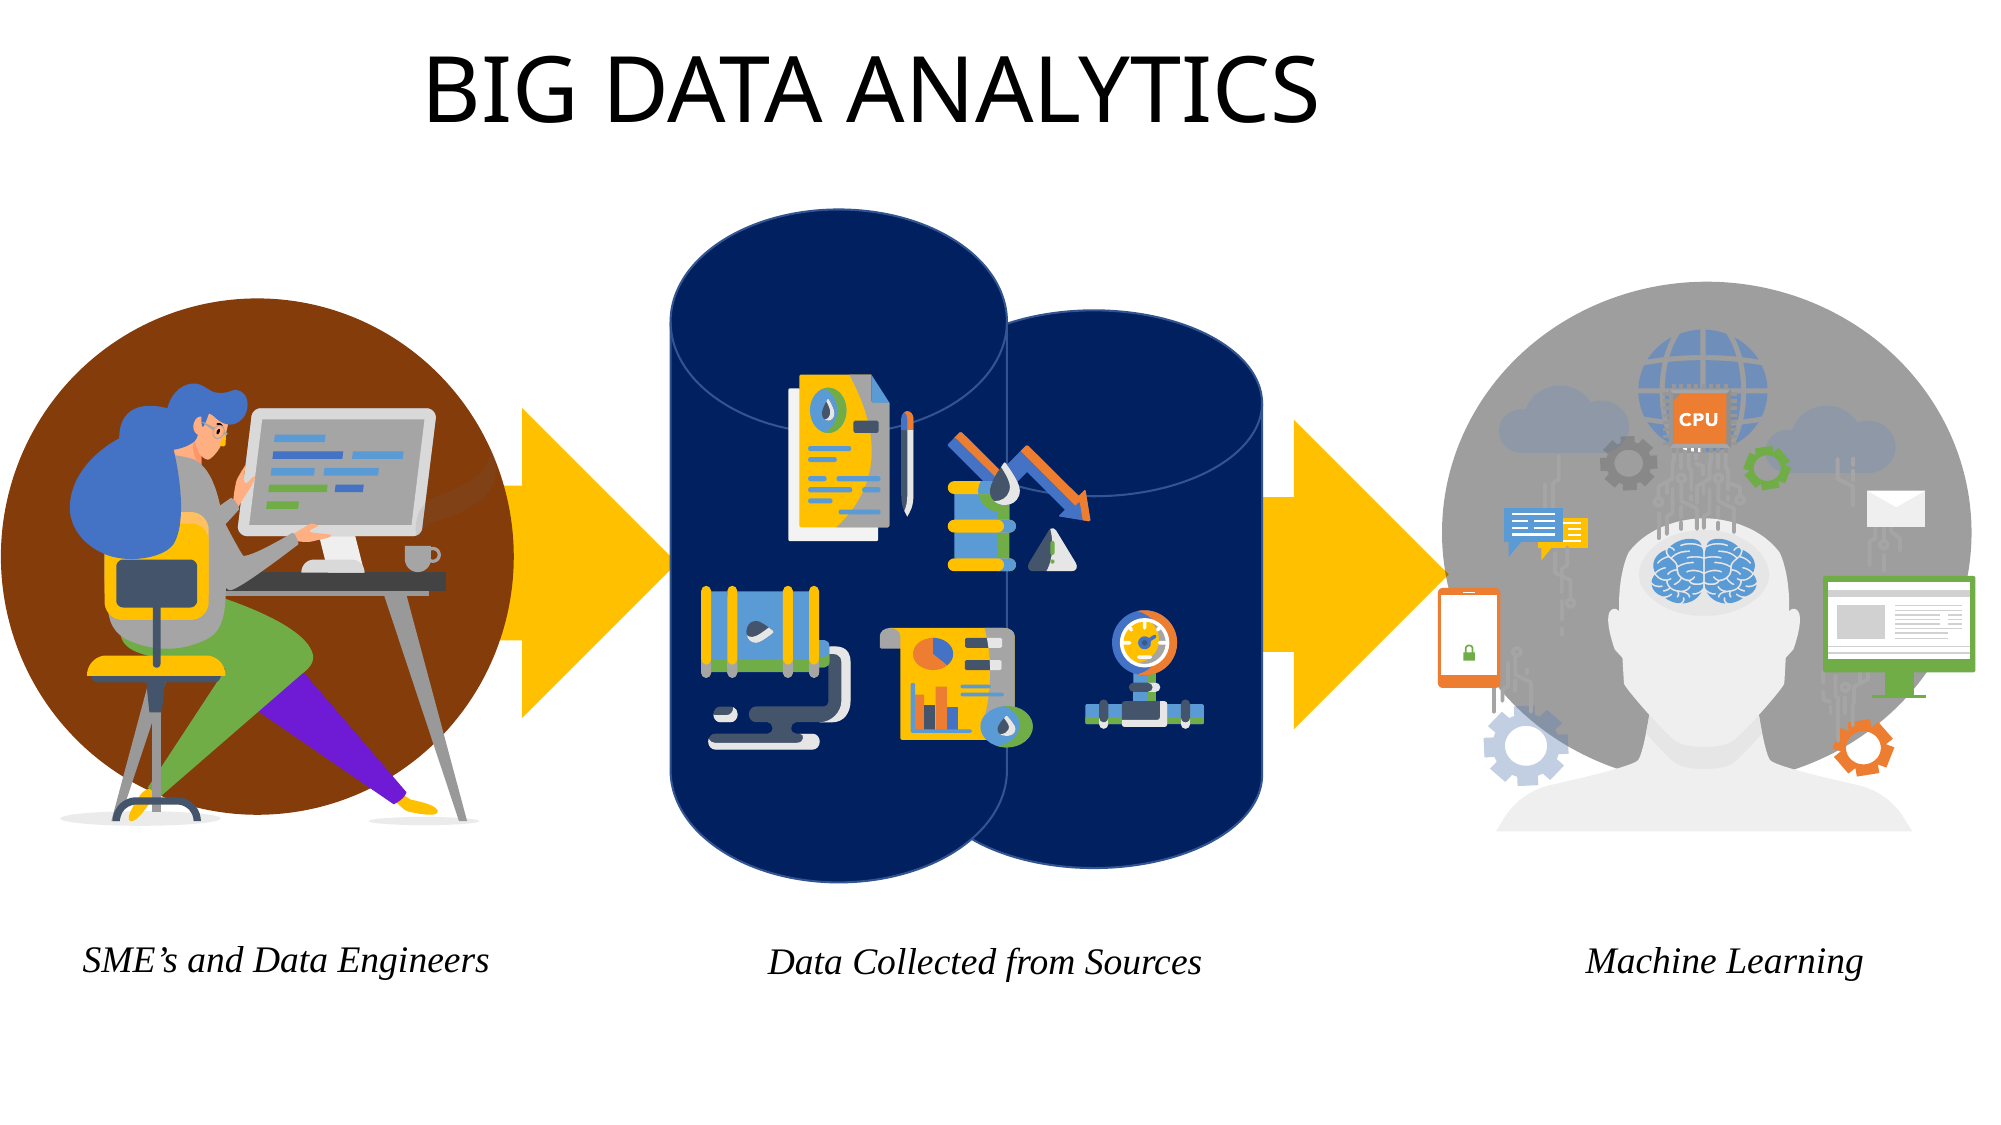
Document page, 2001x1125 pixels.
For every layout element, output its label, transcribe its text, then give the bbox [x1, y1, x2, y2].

text_box Machine Learning [1570, 928, 1896, 989]
text_box [496, 462, 514, 651]
text_box Data Collected from Sources [744, 929, 1229, 990]
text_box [1085, 610, 1204, 729]
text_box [60, 383, 496, 826]
text_box [0, 391, 60, 722]
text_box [879, 627, 1033, 748]
text_box [669, 208, 1008, 884]
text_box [788, 374, 914, 542]
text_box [1437, 281, 1976, 832]
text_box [947, 431, 1091, 572]
text_box [67, 298, 448, 383]
text_box BIG DATA ANALYTICS [406, 23, 1827, 149]
text_box [1264, 417, 1437, 732]
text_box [701, 585, 851, 750]
text_box [500, 405, 669, 721]
text_box SME’s and Data Engineers [67, 927, 514, 988]
text_box [973, 309, 1264, 870]
